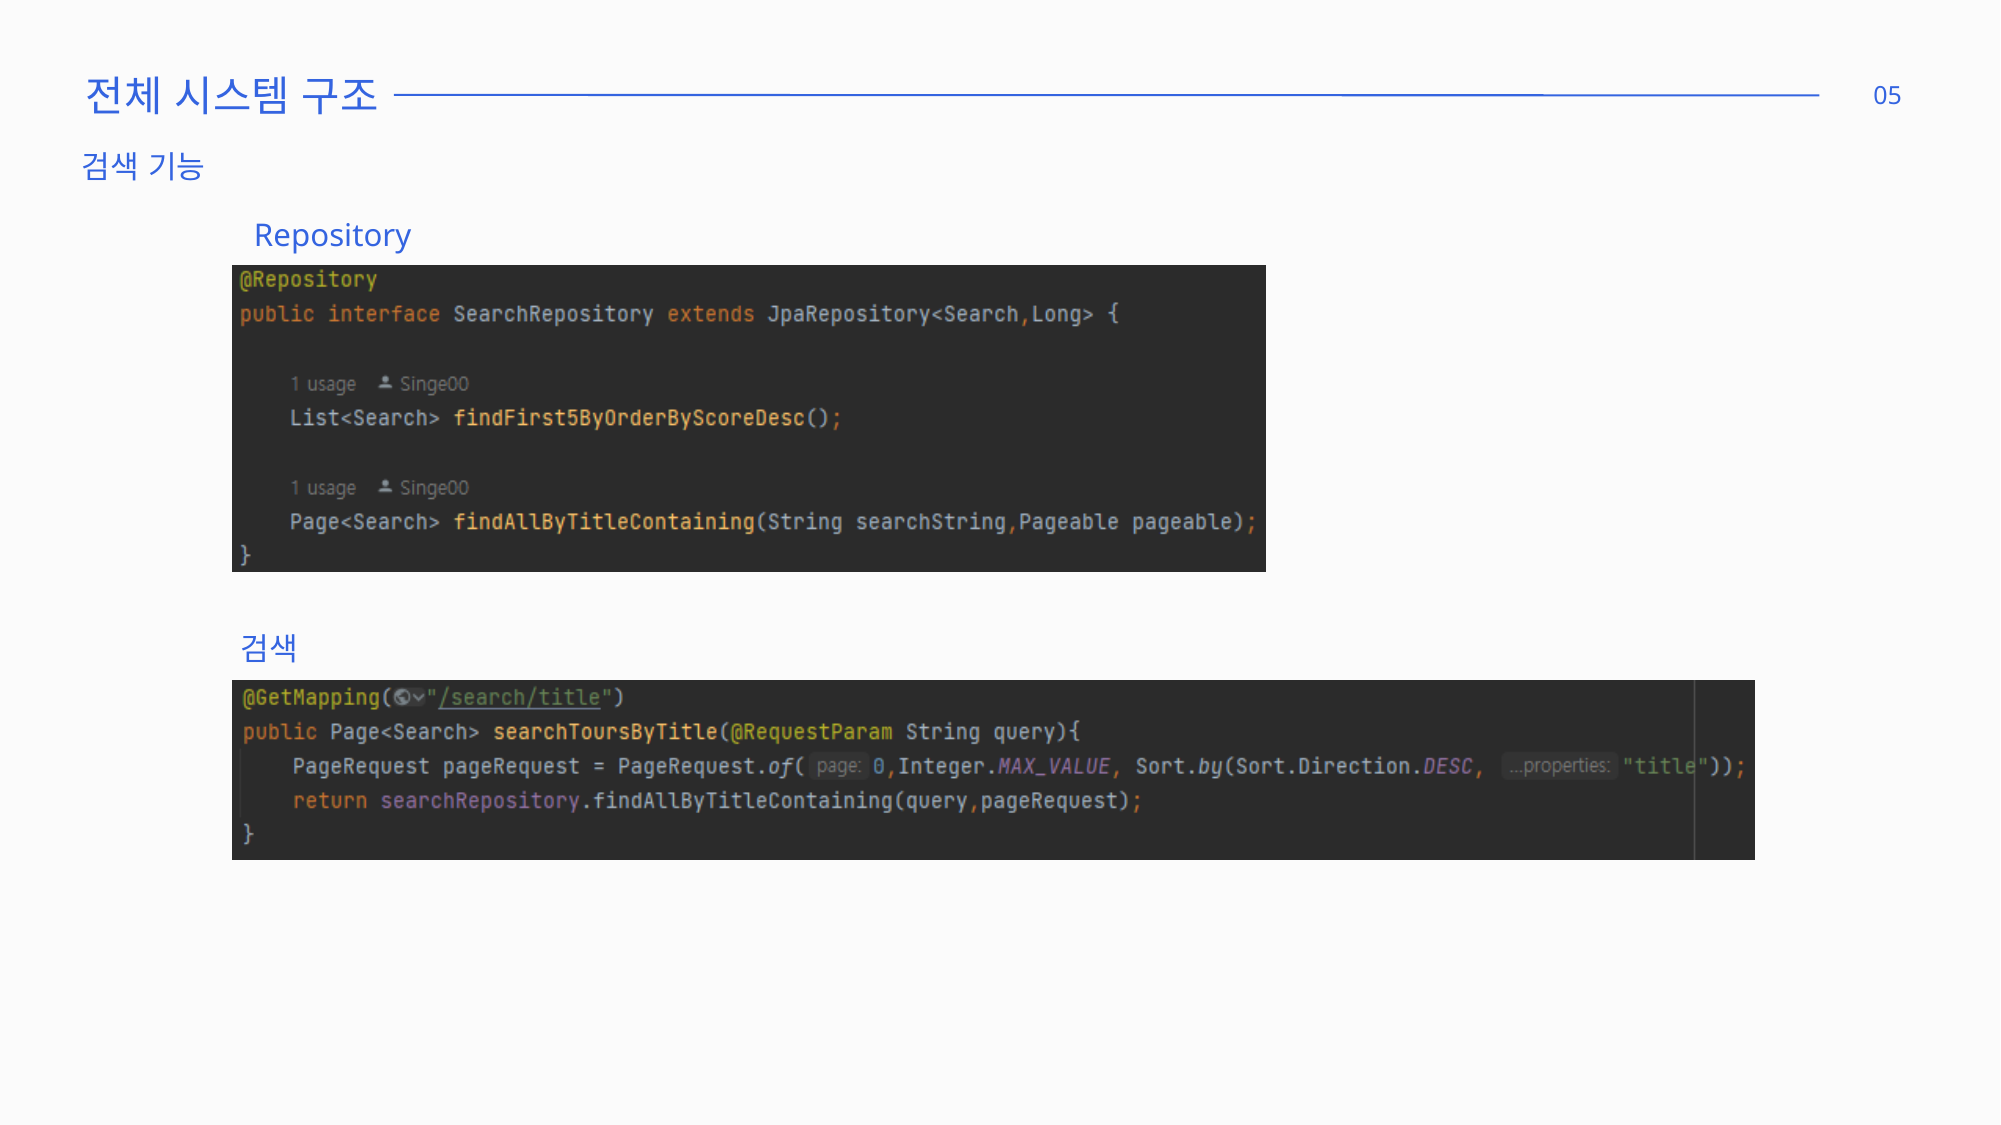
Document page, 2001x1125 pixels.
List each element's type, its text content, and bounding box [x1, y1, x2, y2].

text_box Repository [239, 170, 427, 260]
text_box 검색 [225, 584, 313, 675]
text_box 검색 기능 [67, 102, 221, 193]
picture [232, 265, 1266, 572]
text_box 전체 시스템 구조 [71, 62, 394, 128]
picture [232, 680, 1755, 860]
text_box 05 [1858, 72, 1917, 118]
